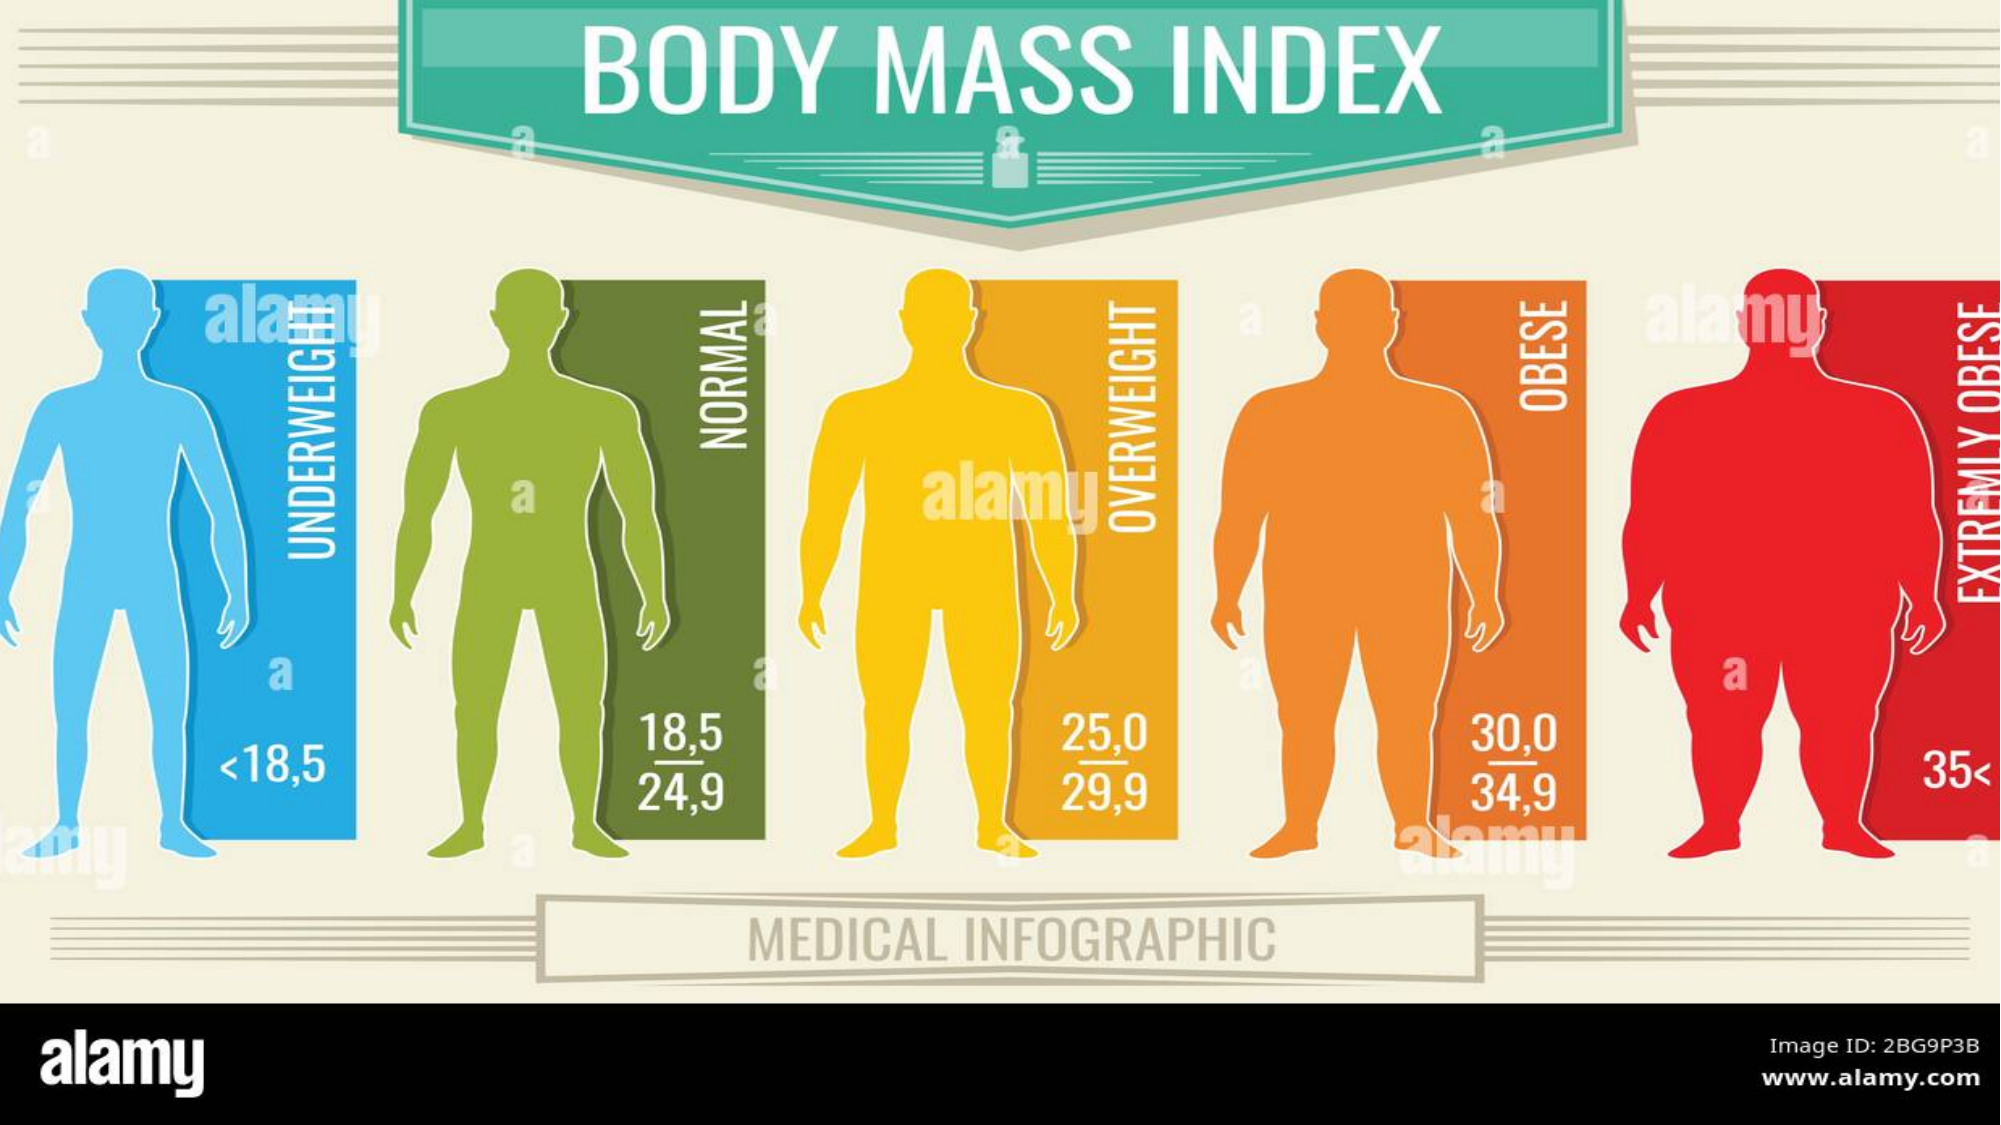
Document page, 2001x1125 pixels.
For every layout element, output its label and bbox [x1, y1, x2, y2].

list [0, 0, 2000, 1125]
